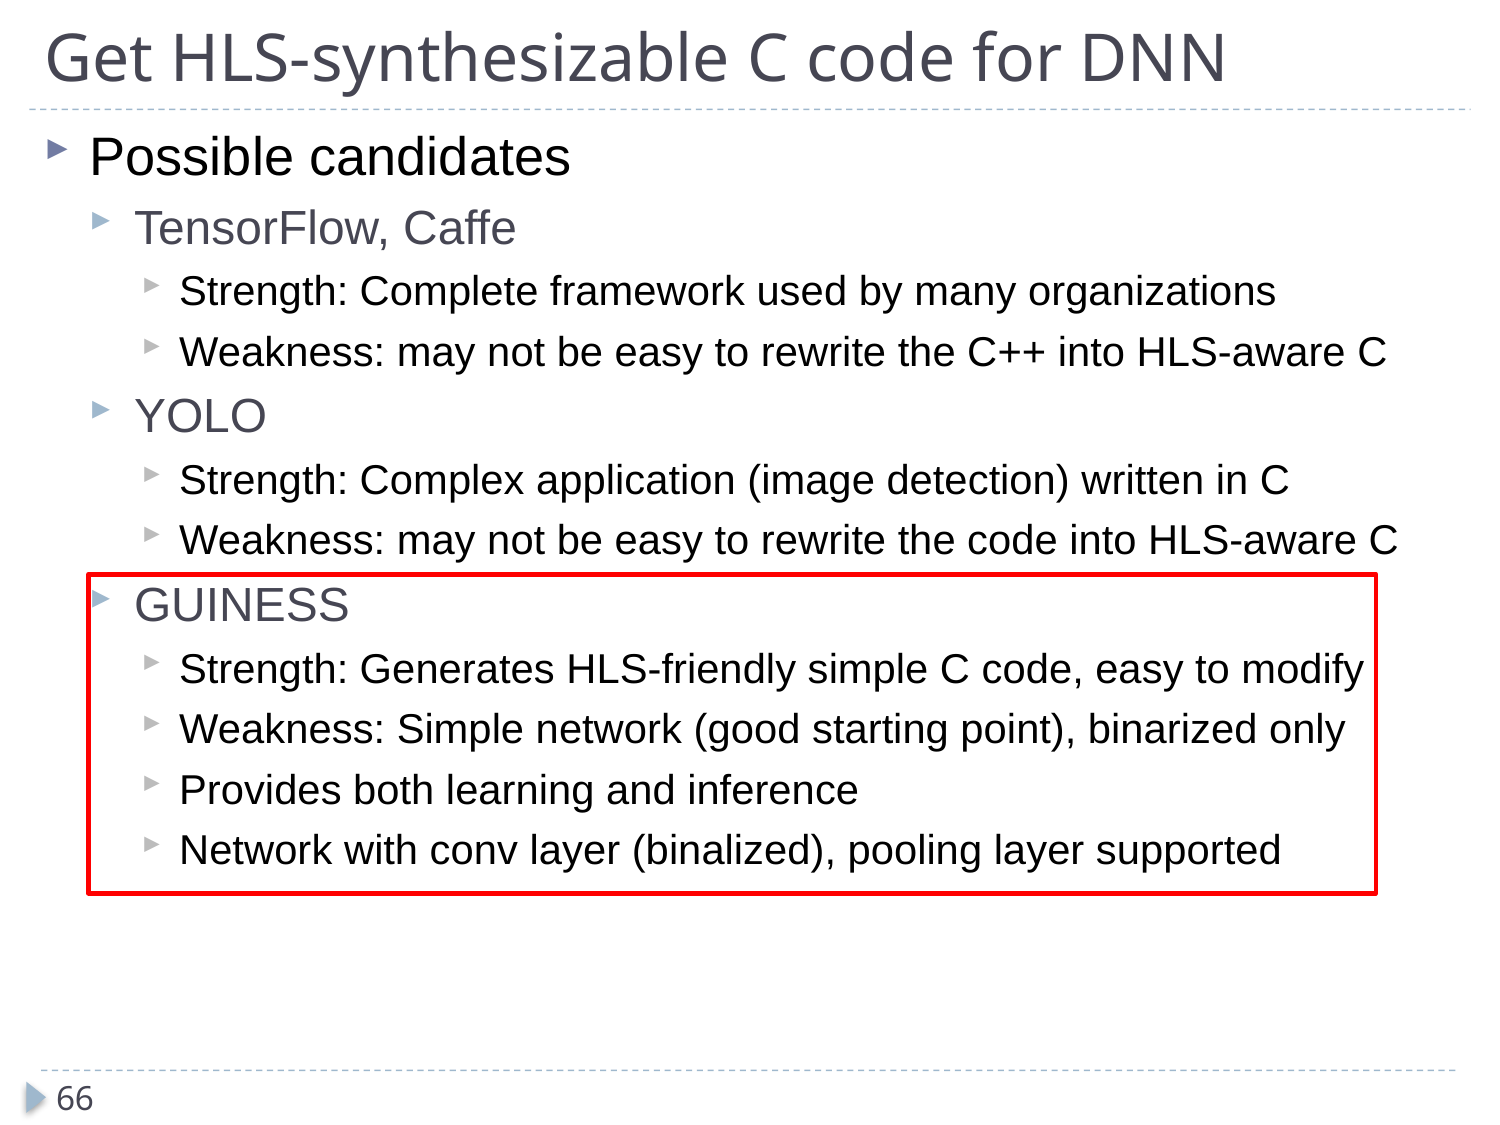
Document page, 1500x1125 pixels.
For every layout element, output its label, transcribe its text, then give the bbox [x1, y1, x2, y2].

title Get HLS-synthesizable C code for DNN [29, 7, 1471, 102]
list Possible candidates TensorFlow, Caffe Strength: Complete framework used by many organizations Weakness: may not be easy to rewrite the C++ into HLS-aware C YOLO Strength: Complex application (image detection) written in C Weakness: may not be easy to rewrite the code into HLS-aware C GUINESS Strength: Generates HLS-friendly simple C code, easy to modify Weakness: Simple network (good starting point), binarized only Provides both learning and inference Network with conv layer (binalized), pooling layer supported [29, 113, 1471, 1059]
slide_number 66 [41, 1069, 367, 1117]
text_box [88, 574, 1376, 894]
